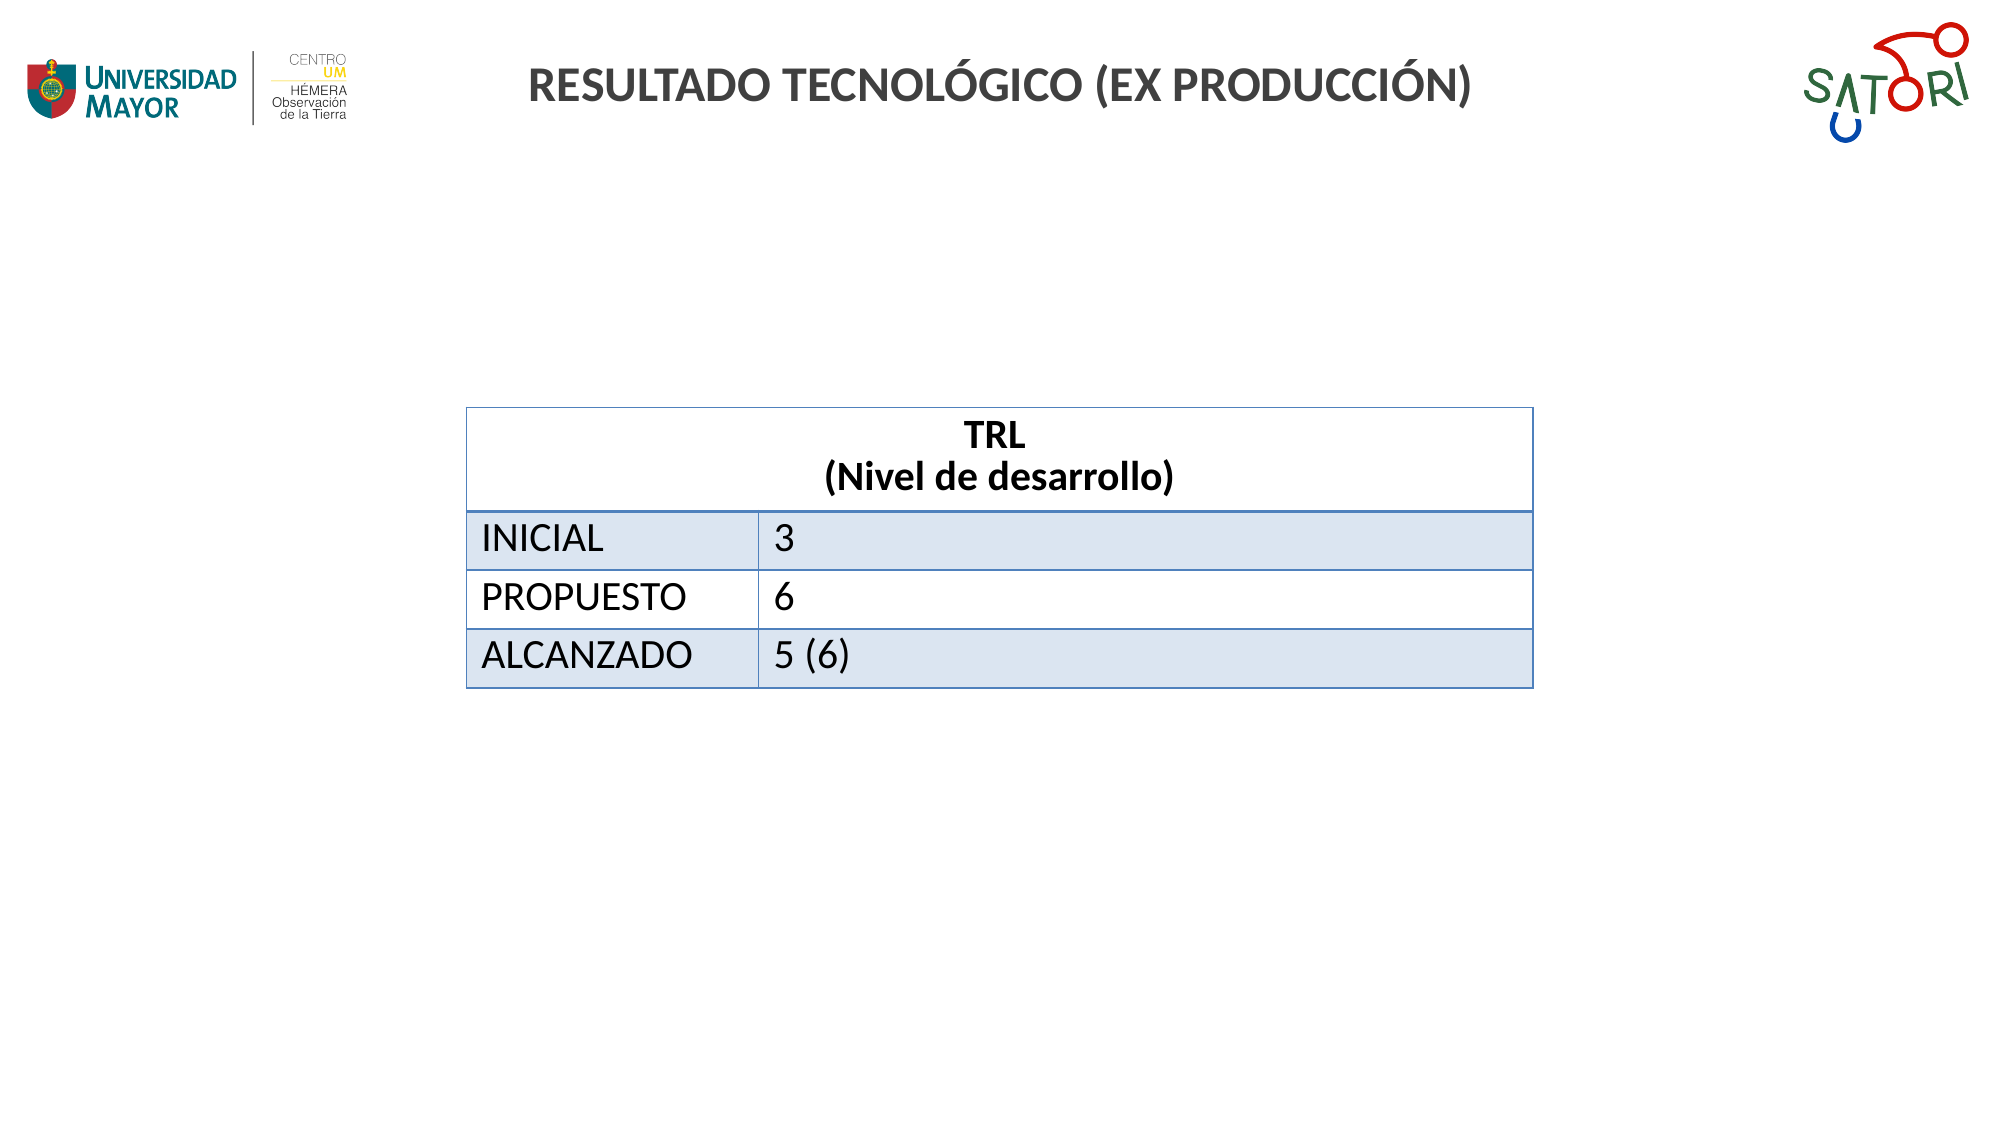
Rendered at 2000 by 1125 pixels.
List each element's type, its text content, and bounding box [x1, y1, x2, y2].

text_box RESULTADO TECNOLÓGICO (EX PRODUCCIÓN) [95, 43, 1907, 126]
table_header TRL (Nivel de desarrollo) [467, 408, 1532, 510]
picture [1804, 22, 1969, 143]
table_cell 3 [759, 513, 1532, 569]
table_cell 6 [759, 571, 1532, 628]
picture [18, 44, 356, 132]
table_cell ALCANZADO [467, 630, 758, 687]
table_cell PROPUESTO [467, 571, 758, 628]
table_cell 5 (6) [759, 630, 1532, 687]
table_cell INICIAL [467, 513, 758, 569]
